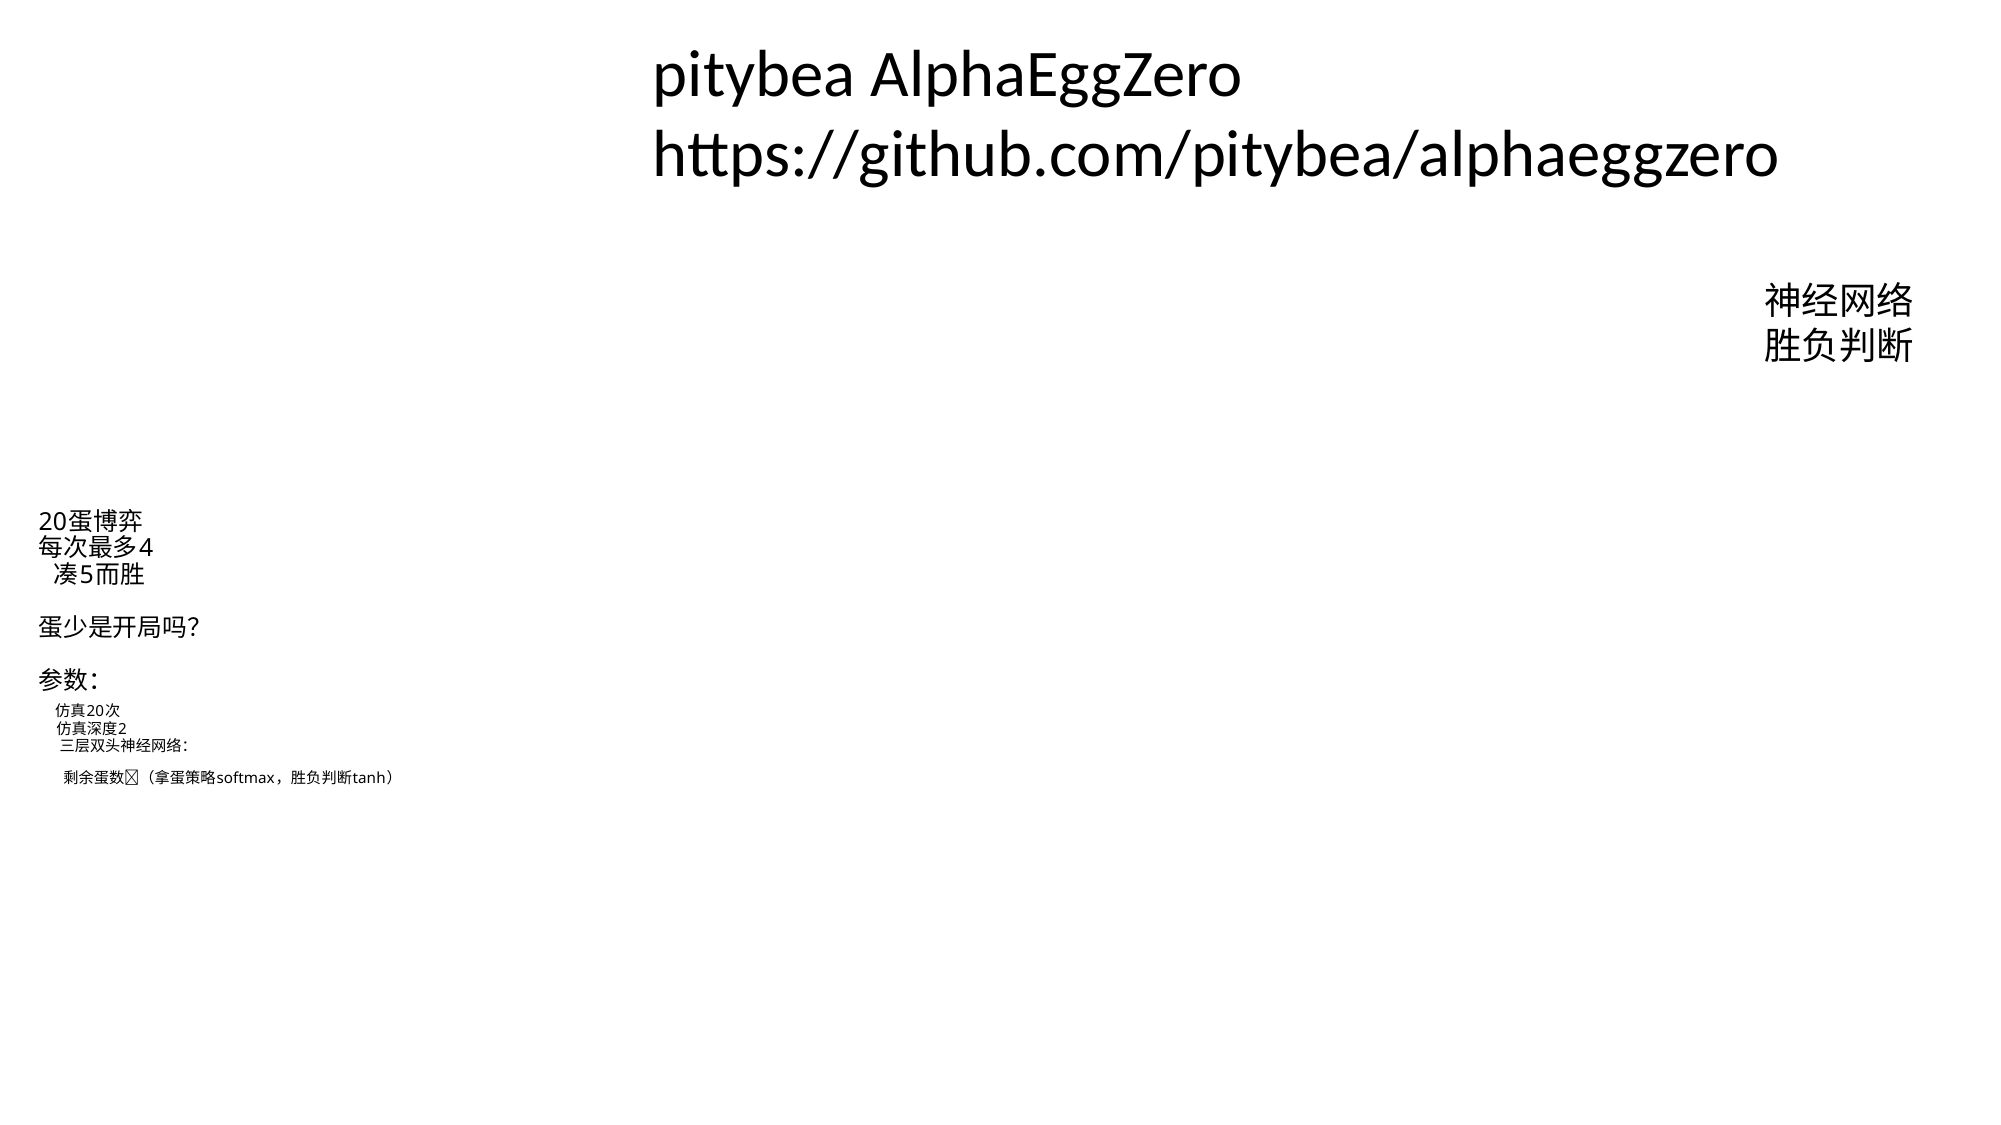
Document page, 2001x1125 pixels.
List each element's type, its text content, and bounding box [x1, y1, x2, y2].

text_box 神经网络 胜负判断 [1749, 269, 1930, 374]
text_box pitybea AlphaEggZero https://github.com/pitybea/alphaeggzero [638, 22, 1796, 198]
title 20蛋博弈 每次最多4 凑5而胜 蛋少是开局吗？ 参数： 仿真20次 仿真深度2 三层双头神经网络： 剩余蛋数（拿蛋策略softmax，胜负判断tanh） [23, 495, 1749, 884]
